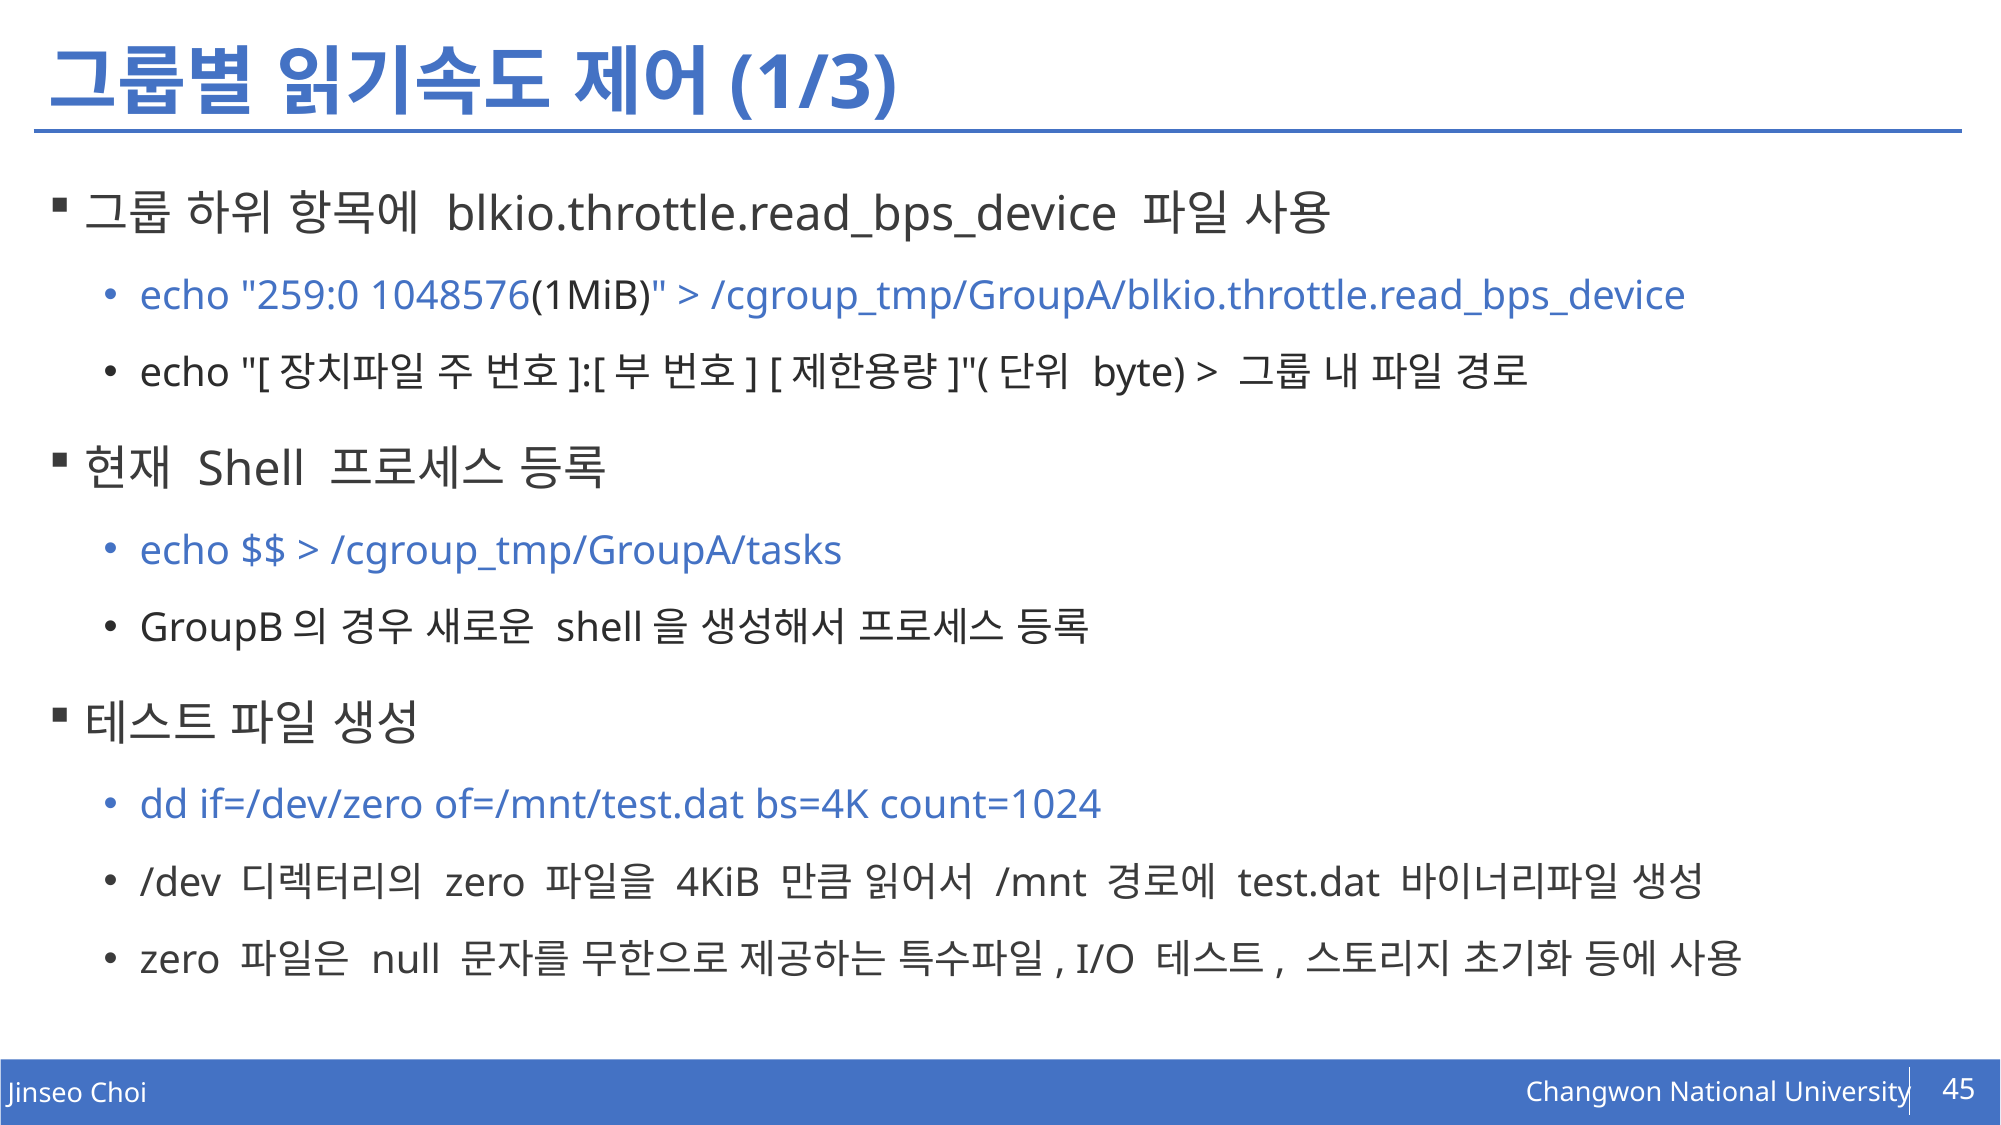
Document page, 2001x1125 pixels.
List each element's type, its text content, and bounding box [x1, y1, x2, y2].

list 그룹 하위 항목에 blkio.throttle.read_bps_device 파일 사용 echo "259:0 1048576(1MiB)" > /cgroup_tmp/GroupA/blkio.throttle.read_bps_device echo "[장치파일 주 번호]:[부 번호] [제한용량]"(단위 byte) > 그룹 내 파일 경로 현재 Shell 프로세스 등록 echo $$ > /cgroup_tmp/GroupA/tasks GroupB의 경우 새로운 shell을 생성해서 프로세스 등록 테스트 파일 생성 dd if=/dev/zero of=/mnt/test.dat bs=4K count=1024 /dev 디렉터리의 zero 파일을 4KiB 만큼 읽어서 /mnt 경로에 test.dat 바이너리파일 생성 zero 파일은 null 문자를 무한으로 제공하는 특수파일, I/O 테스트, 스토리지 초기화 등에 사용 [33, 152, 1963, 997]
title 그룹별 읽기속도 제어(1/3) [33, 27, 1963, 143]
slide_number 45 [1922, 1060, 1996, 1121]
